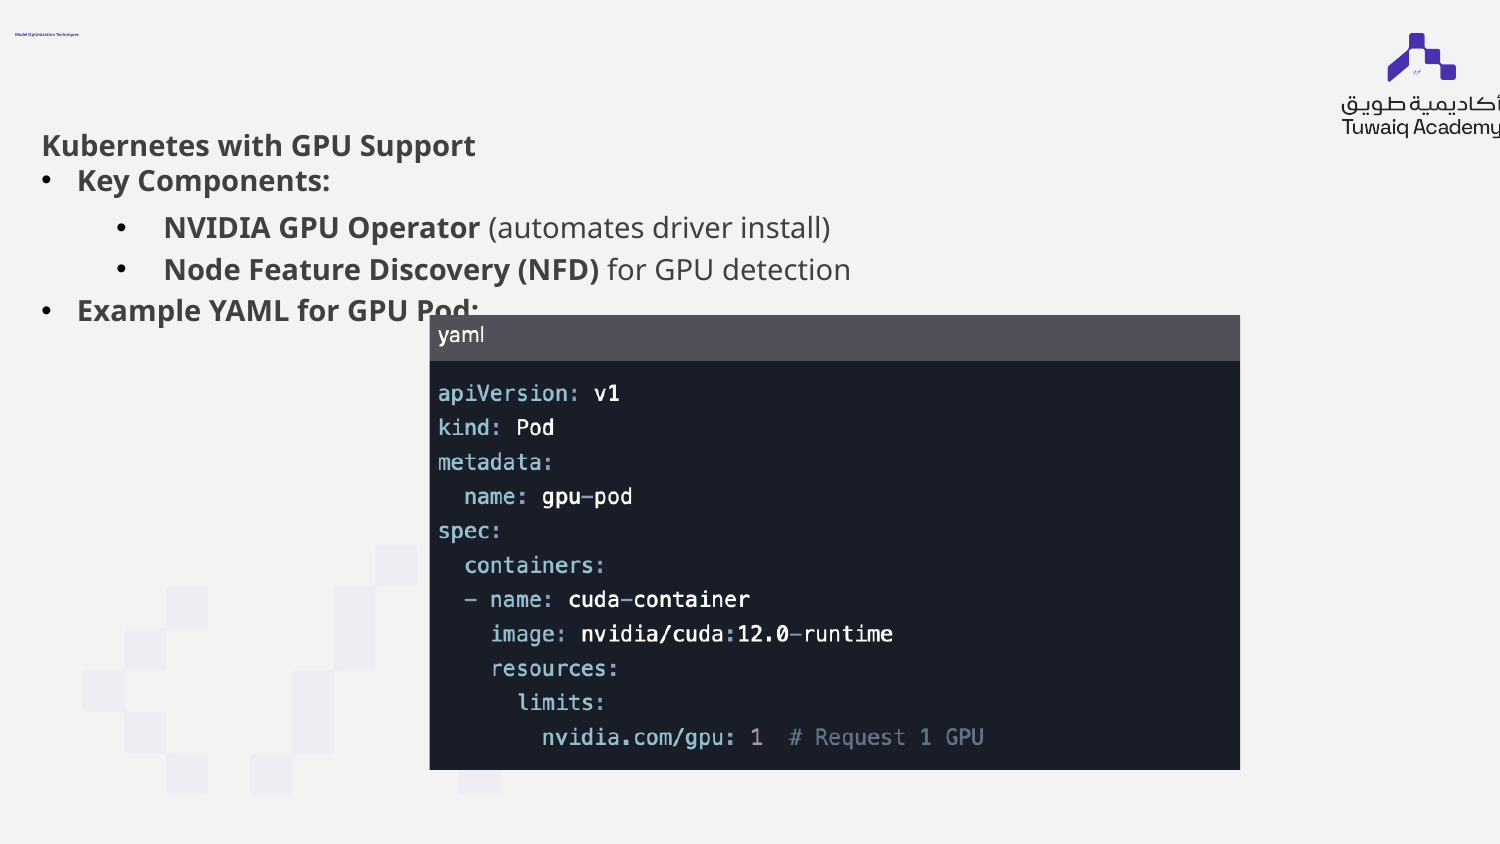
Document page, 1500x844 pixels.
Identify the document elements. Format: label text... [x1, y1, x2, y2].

text_box Kubernetes with GPU Support Key Components: NVIDIA GPU Operator (automates driver install) Node Feature Discovery (NFD) for GPU detection Example YAML for GPU Pod: [26, 120, 1336, 387]
title Model Optimization Techniques [0, 17, 1336, 121]
picture [0, 0, 1500, 844]
